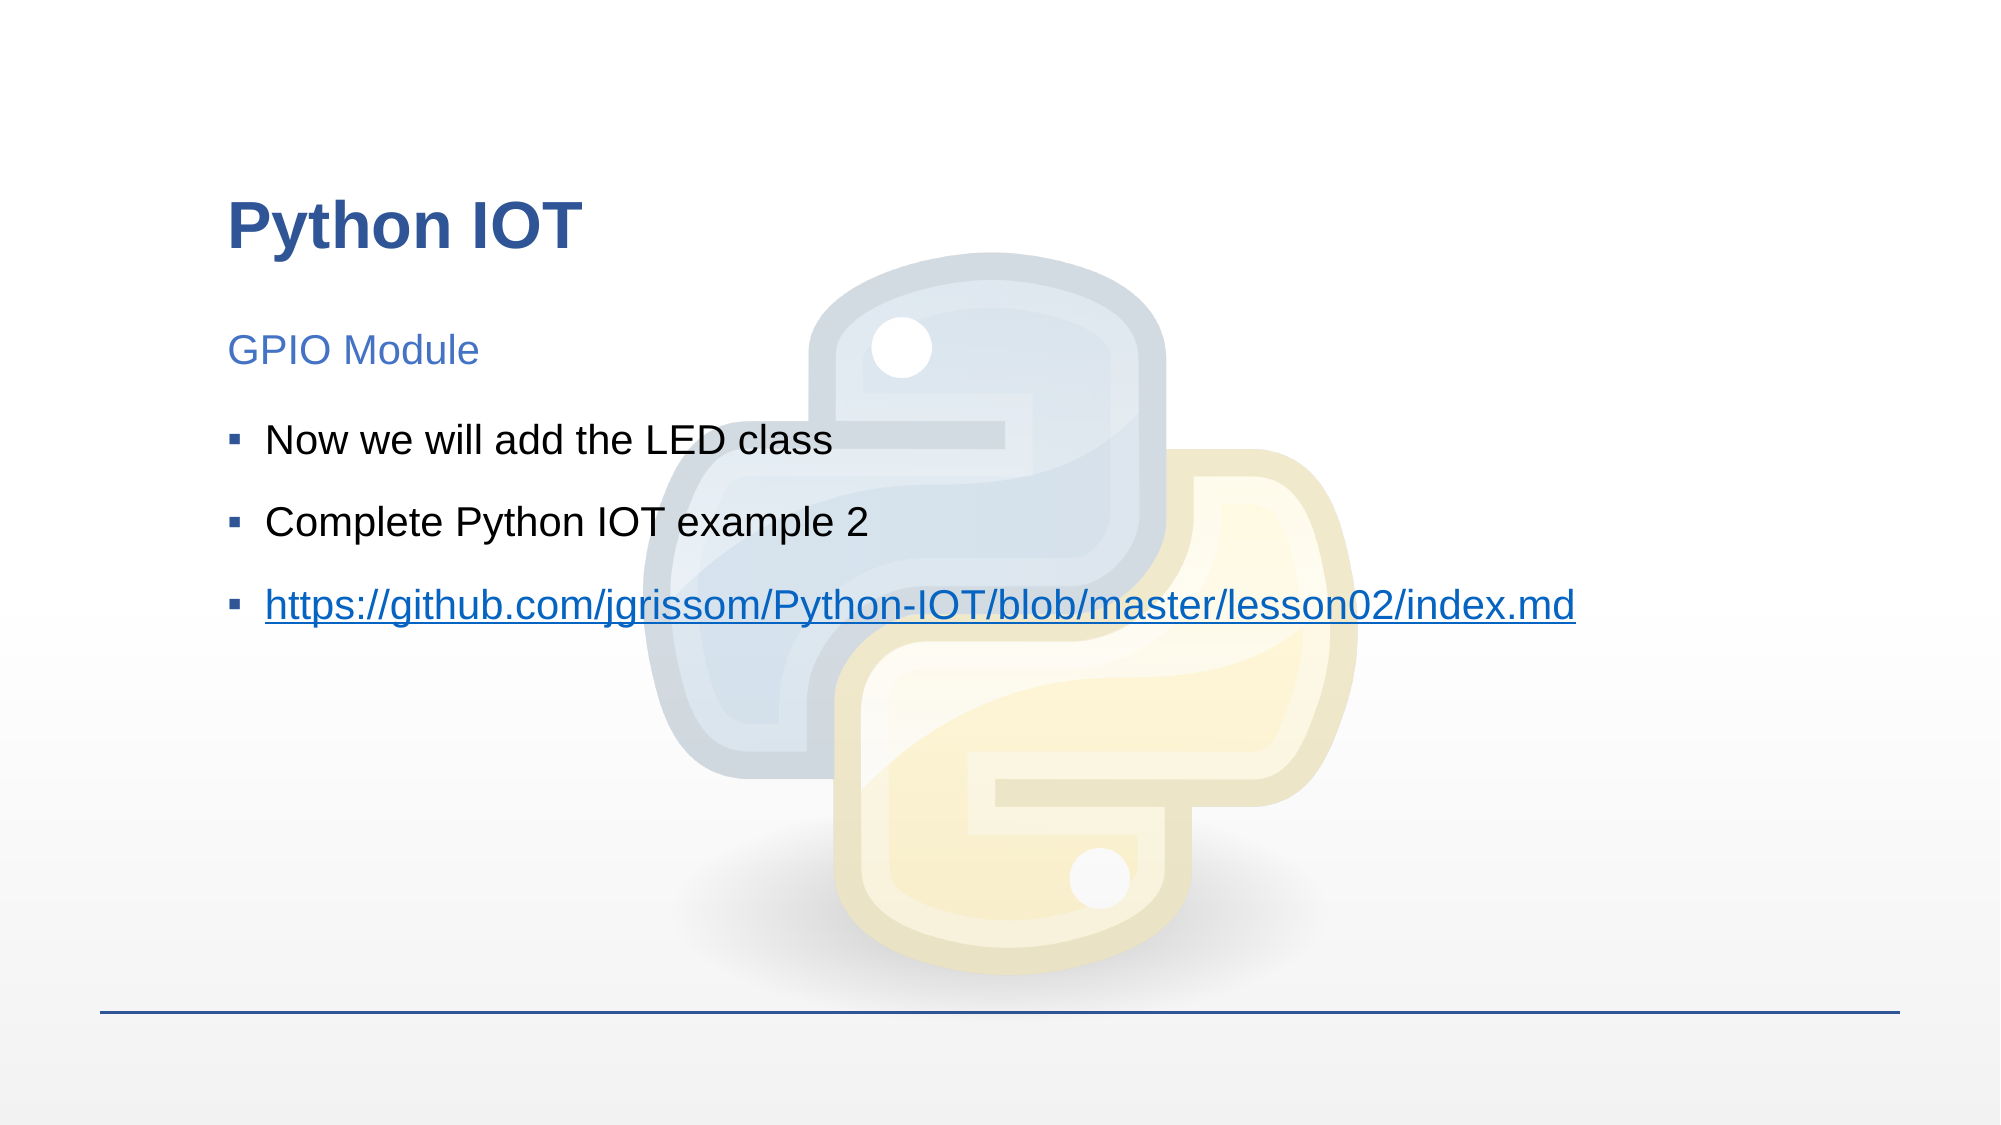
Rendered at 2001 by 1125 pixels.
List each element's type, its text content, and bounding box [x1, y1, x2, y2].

list GPIO Module [212, 298, 1788, 404]
list Now we will add the LED class Complete Python IOT example 2 https://github.com/jgrissom/Python-IOT/blob/master/lesson02/index.md [212, 410, 1788, 950]
title Python IOT [212, 82, 1788, 271]
